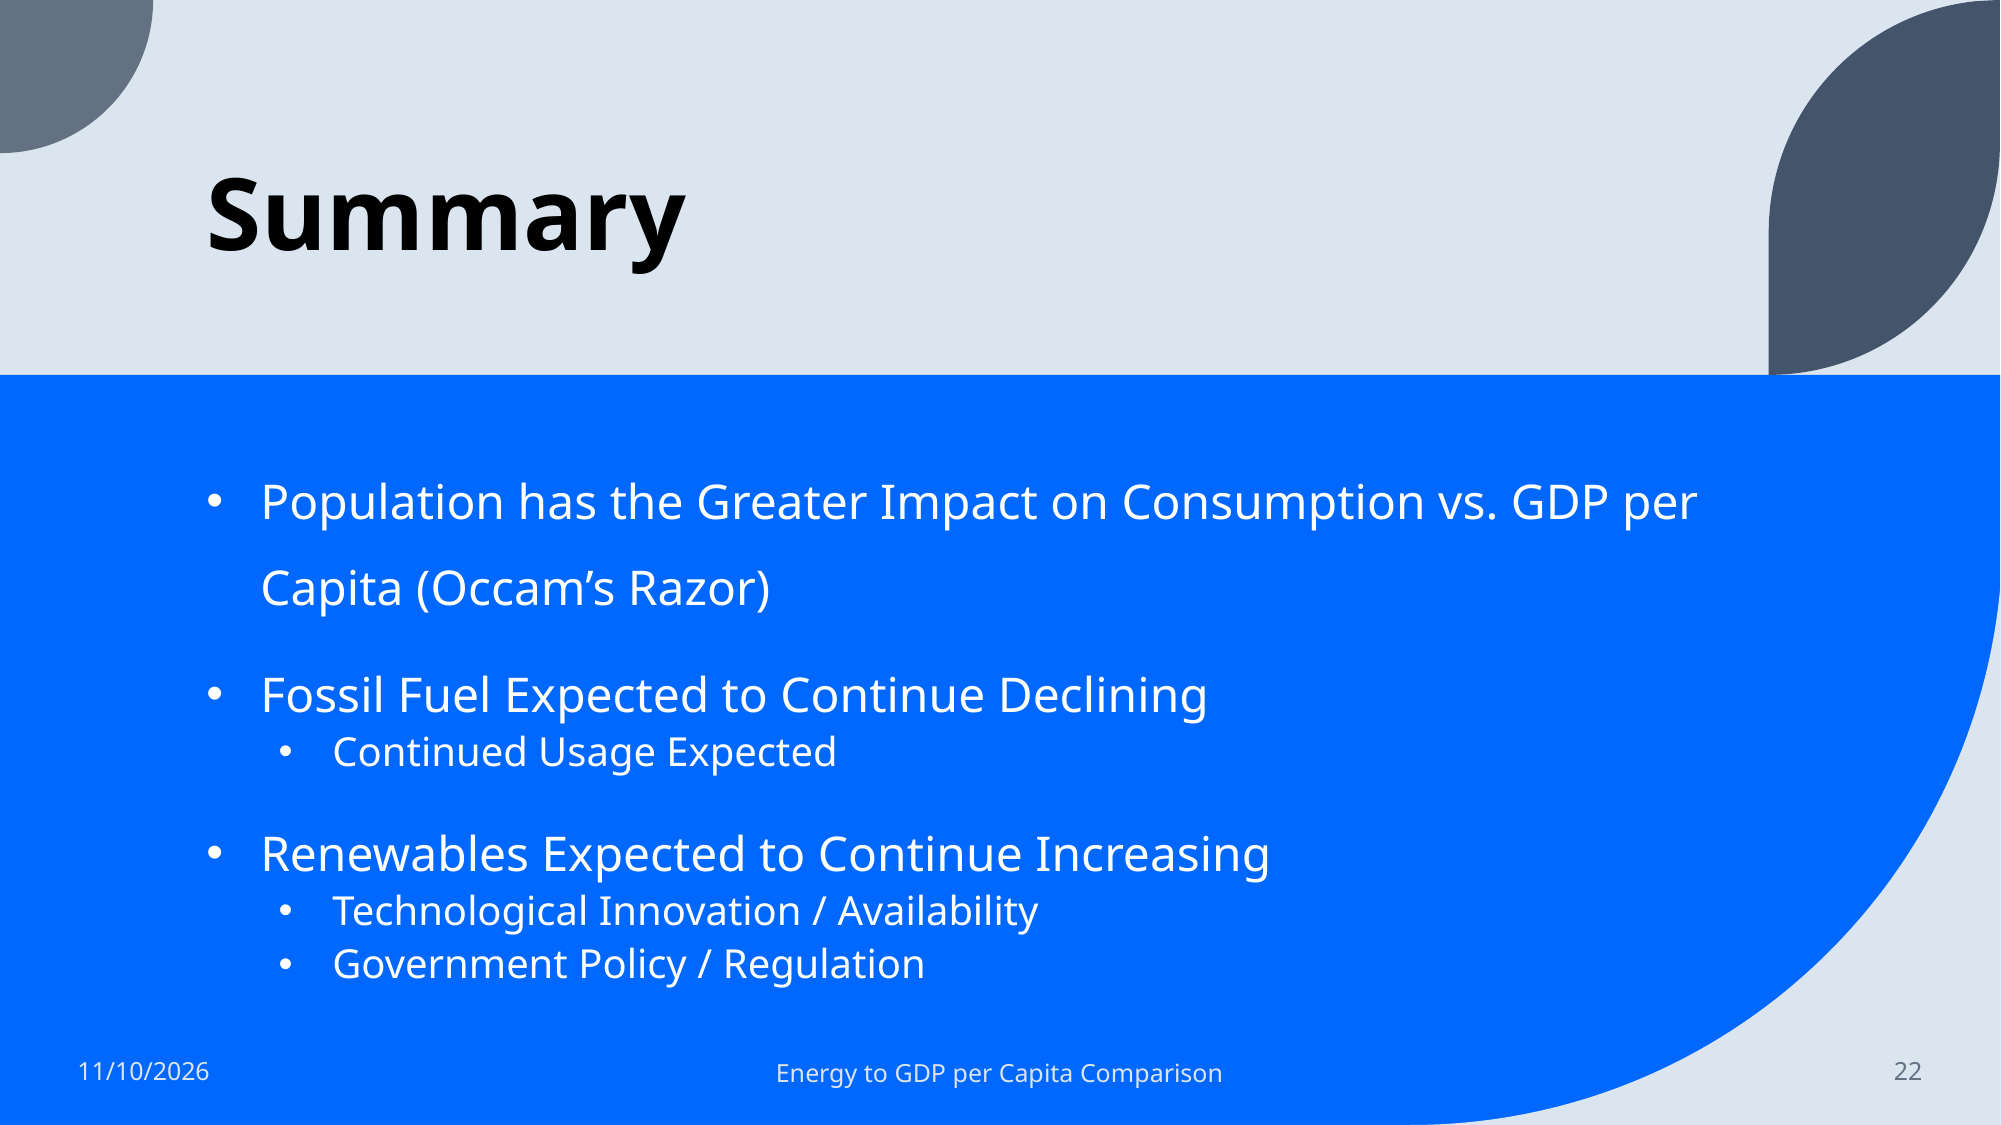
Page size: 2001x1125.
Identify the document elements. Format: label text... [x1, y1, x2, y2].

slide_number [62, 1042, 513, 1103]
slide_number 22 [1674, 1042, 1938, 1103]
list Population has the Greater Impact on Consumption vs. GDP per Capita (Occam’s Razor) Fossil Fuel Expected to Continue Declining Continued Usage Expected Renewables Expected to Continue Increasing Technological Innovation / Availability Government Policy / Regulation [191, 435, 1796, 999]
title Summary [191, 62, 1796, 280]
footer Energy to GDP per Capita Comparison [662, 1042, 1338, 1103]
